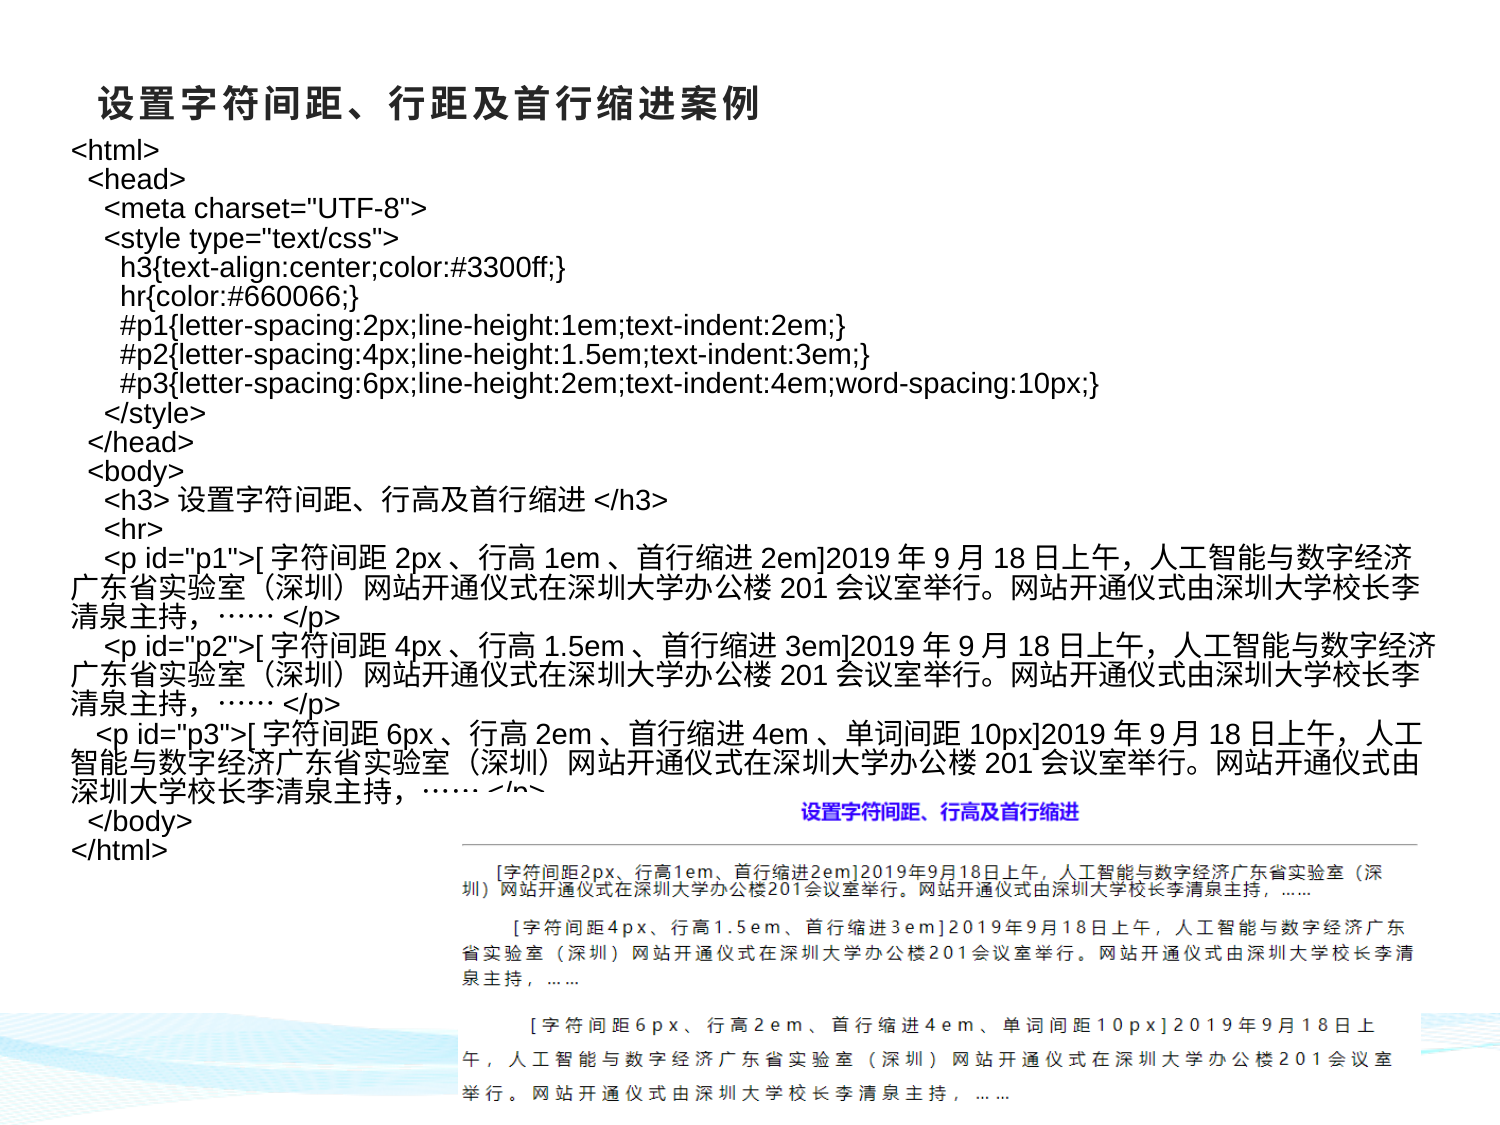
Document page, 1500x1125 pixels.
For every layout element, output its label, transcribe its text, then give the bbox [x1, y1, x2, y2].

text_box <html> <head> <meta charset="UTF-8"> <style type="text/css"> h3{text-align:center;color:#3300ff;} hr{color:#660066;} #p1{letter-spacing:2px;line-height:1em;text-indent:2em;} #p2{letter-spacing:4px;line-height:1.5em;text-indent:3em;} #p3{letter-spacing:6px;line-height:2em;text-indent:4em;word-spacing:10px;} </style> </head> <body> <h3>设置字符间距、行高及首行缩进</h3> <hr> <p id="p1">[字符间距2px、行高1em、首行缩进2em]2019年9月18日上午，人工智能与数字经济广东省实验室（深圳）网站开通仪式在深圳大学办公楼201会议室举行。网站开通仪式由深圳大学校长李清泉主持，……</p> <p id="p2">[字符间距4px、行高1.5em、首行缩进3em]2019年9月18日上午，人工智能与数字经济广东省实验室（深圳）网站开通仪式在深圳大学办公楼201会议室举行。网站开通仪式由深圳大学校长李清泉主持，……</p> <p id="p3">[字符间距6px、行高2em、首行缩进4em、单词间距10px]2019年9月18日上午，人工智能与数字经济广东省实验室（深圳）网站开通仪式在深圳大学办公楼201会议室举行。网站开通仪式由深圳大学校长李清泉主持，……</p> </body> </html> [56, 129, 1457, 874]
title 设置字符间距、行距及首行缩进案例 [82, 72, 1418, 129]
picture [0, 792, 1500, 1125]
